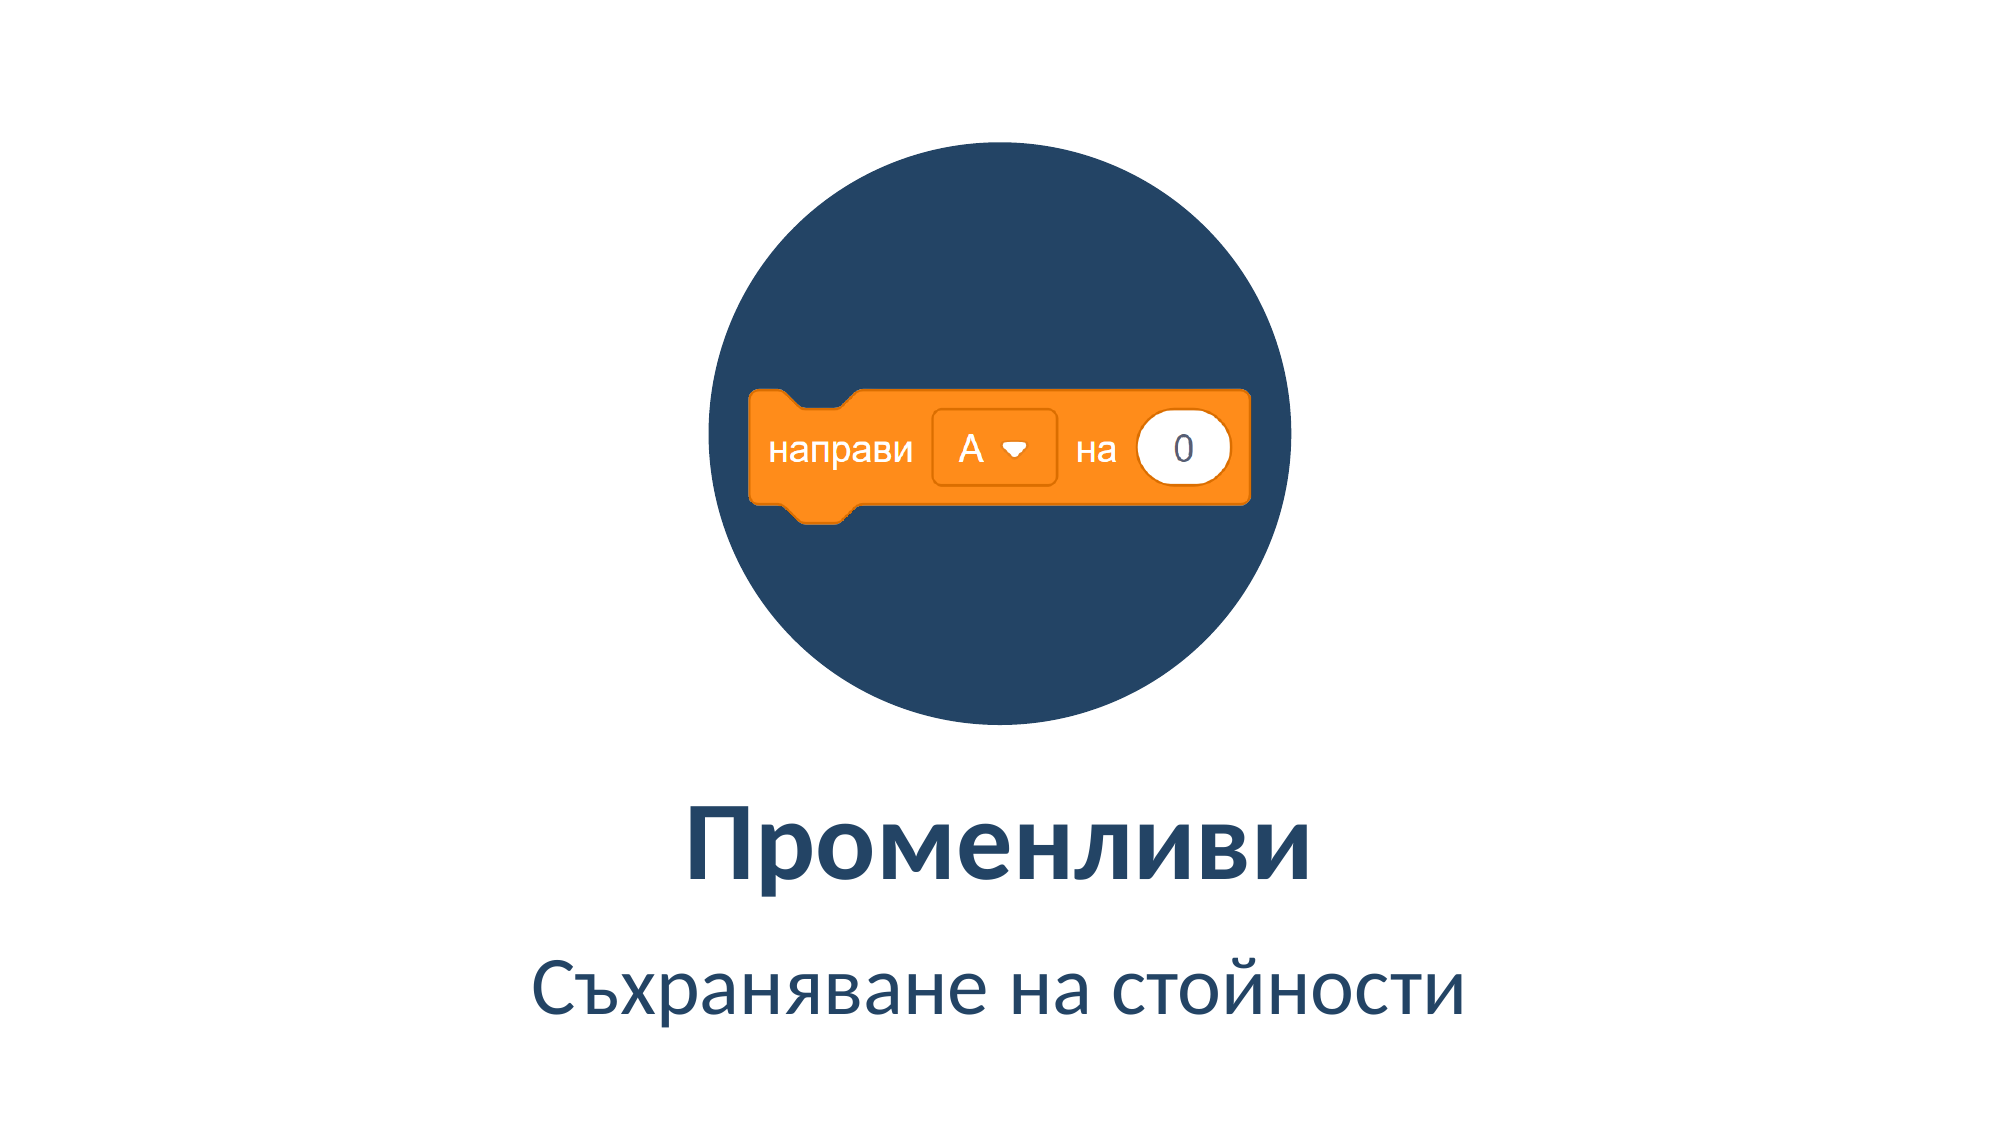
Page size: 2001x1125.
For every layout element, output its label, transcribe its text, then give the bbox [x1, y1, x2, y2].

title Променливи [100, 771, 1900, 898]
picture [734, 380, 1266, 537]
subtitle Съхраняване на стойности [100, 916, 1900, 1043]
